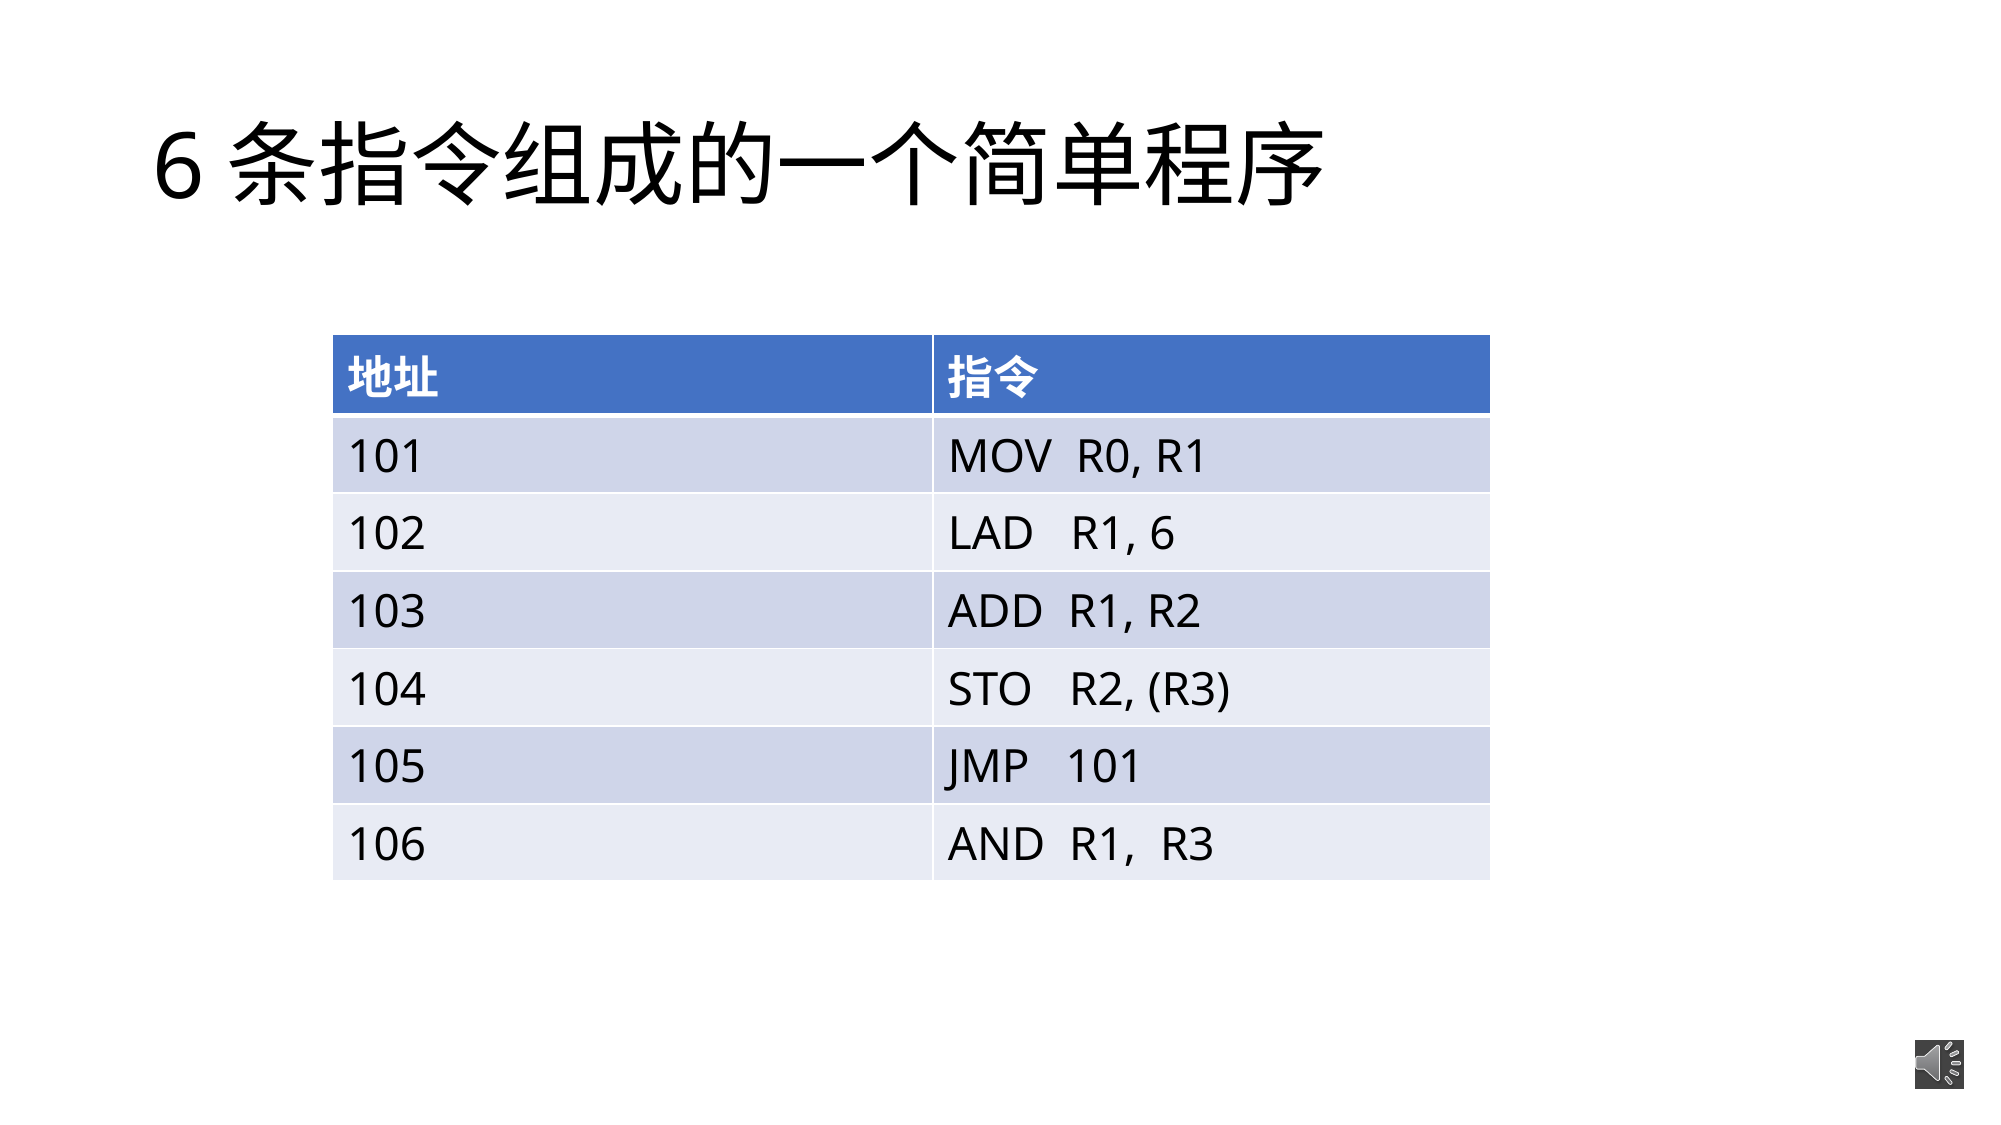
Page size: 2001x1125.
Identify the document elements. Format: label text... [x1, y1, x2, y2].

table_cell 104 [333, 649, 932, 725]
table_header 指令 [934, 335, 1490, 413]
table_cell 103 [333, 572, 932, 648]
table_header 地址 [333, 335, 932, 413]
picture [1914, 1039, 1965, 1090]
table_cell MOV R0, R1 [934, 418, 1490, 492]
table_cell 102 [333, 494, 932, 570]
table_cell AND R1, R3 [934, 805, 1490, 880]
table_cell JMP 101 [934, 727, 1490, 803]
table_cell 105 [333, 727, 932, 803]
title 6条指令组成的一个简单程序 [137, 59, 1863, 278]
table_cell ADD R1, R2 [934, 572, 1490, 648]
table_cell 101 [333, 418, 932, 492]
table_cell 106 [333, 805, 932, 880]
table_cell LAD R1, 6 [934, 494, 1490, 570]
table_cell STO R2, (R3) [934, 649, 1490, 725]
